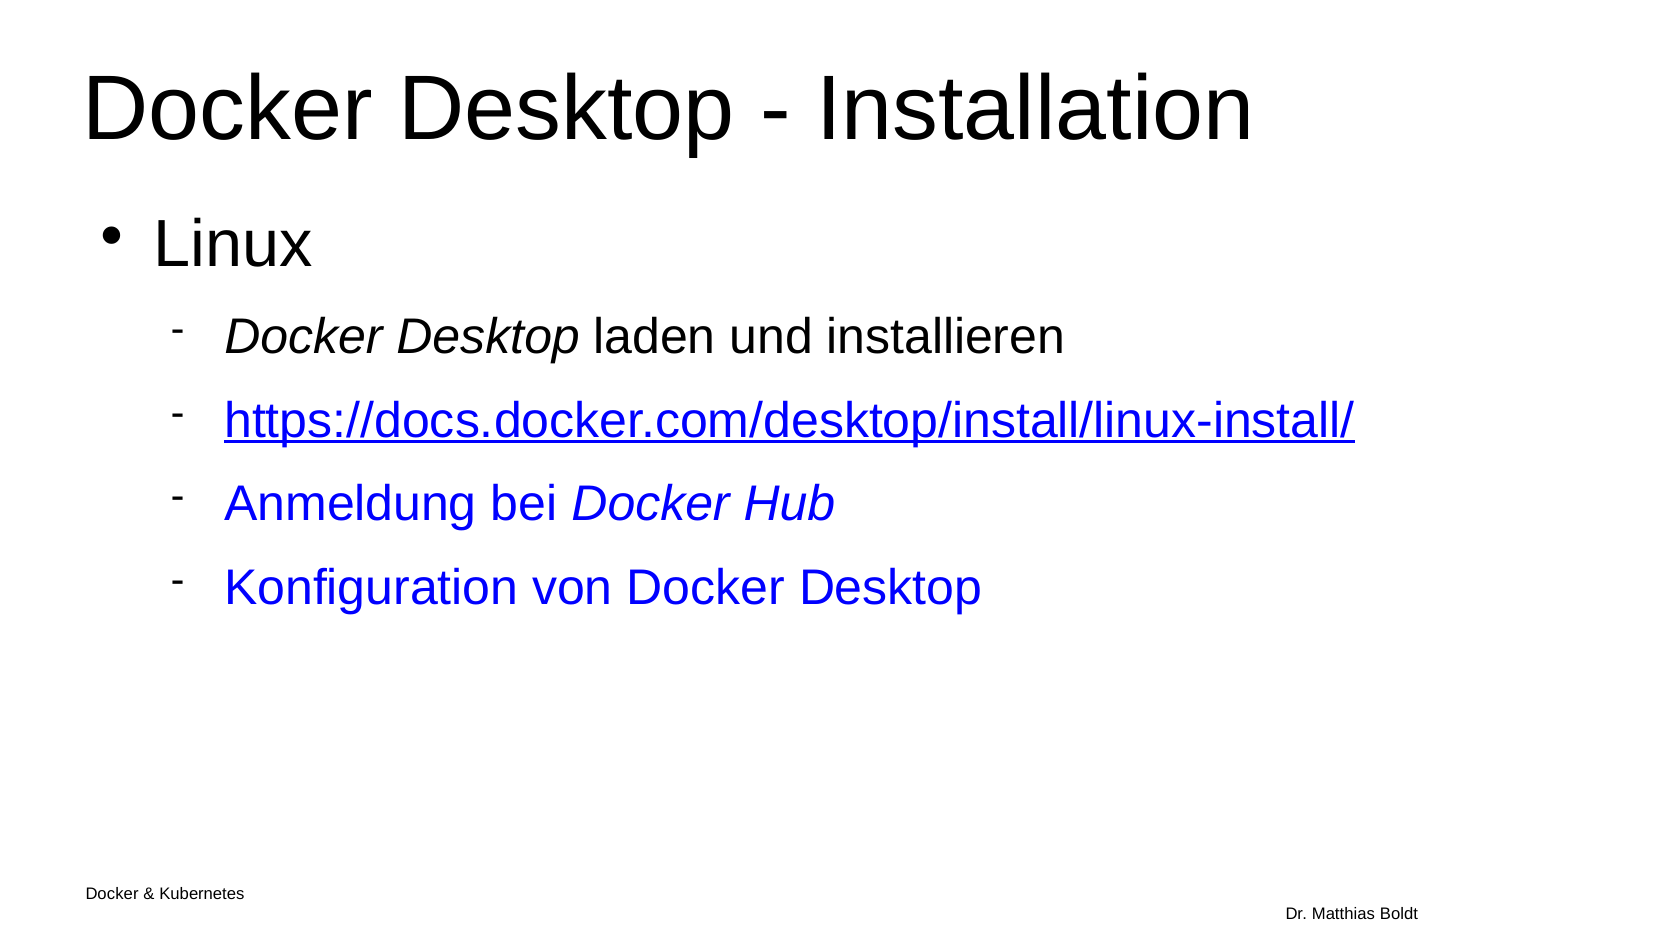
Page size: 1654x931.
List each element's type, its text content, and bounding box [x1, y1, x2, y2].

text_box Linux Docker Desktop laden und installieren https://docs.docker.com/desktop/install/linux-install/ Anmeldung bei Docker Hub Konfiguration von Docker Desktop [82, 199, 1571, 845]
text_box Docker Desktop - Installation [82, 0, 1618, 206]
text_box Docker & Kubernetes Dr. Matthias Boldt [70, 875, 1562, 910]
